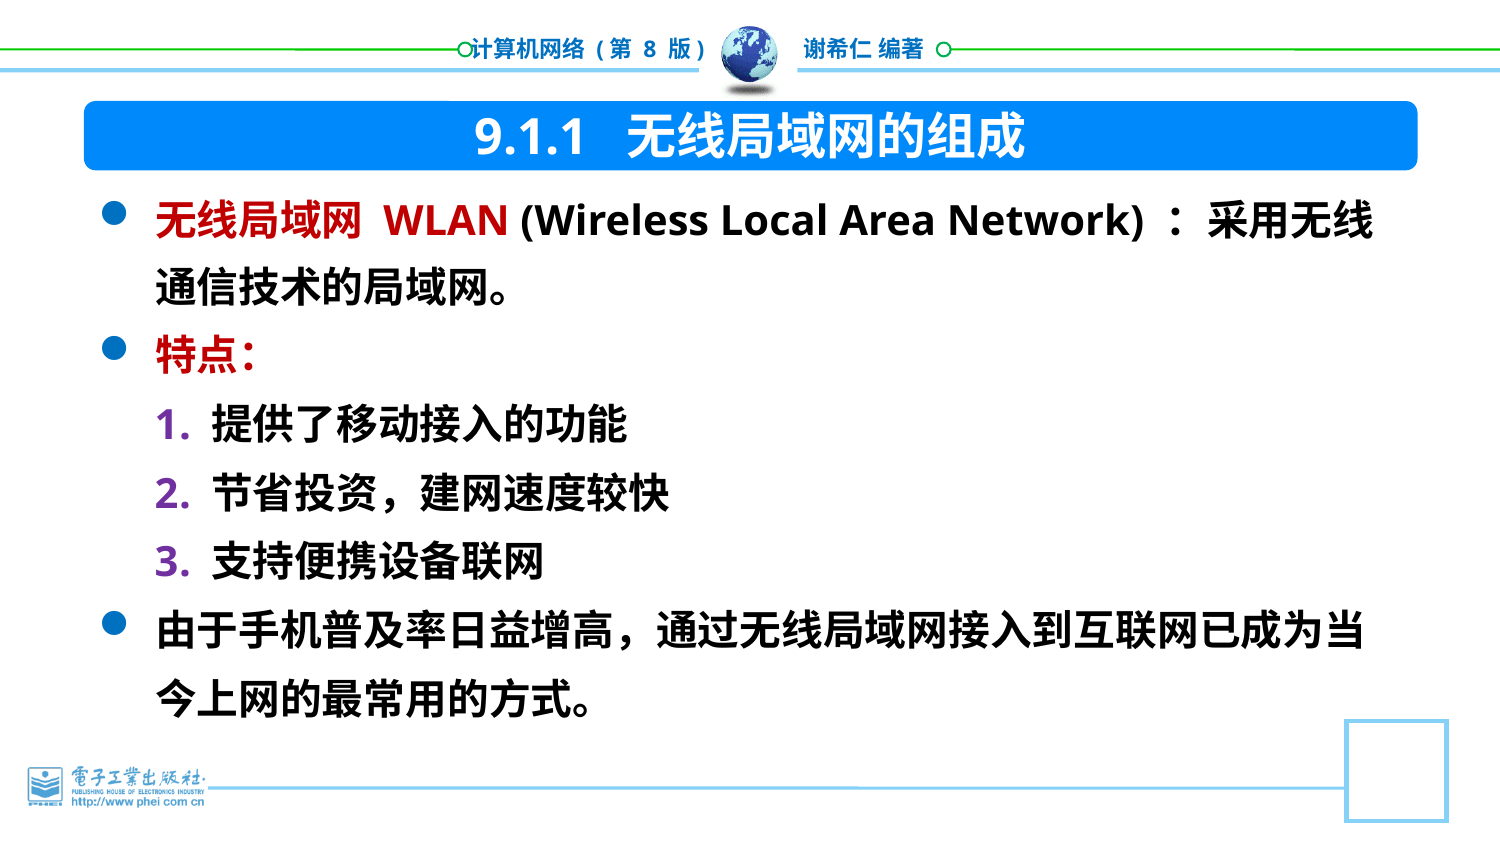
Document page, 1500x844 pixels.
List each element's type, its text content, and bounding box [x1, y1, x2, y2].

picture [23, 764, 208, 809]
text_box [83, 100, 459, 169]
text_box 9.1.1 无线局域网的组成 [459, 96, 1042, 169]
picture [719, 24, 779, 96]
text_box 无线局域网 WLAN (Wireless Local Area Network) ：采用无线通信技术的局域网。 特点： 提供了移动接入的功能 节省投资，建网速度较快 支持便携设备联网 由于手机普及率日益增高，通过无线局域网接入到互联网已成为当今上网的最常用的方式。 [83, 169, 1418, 731]
text_box [1042, 101, 1418, 169]
